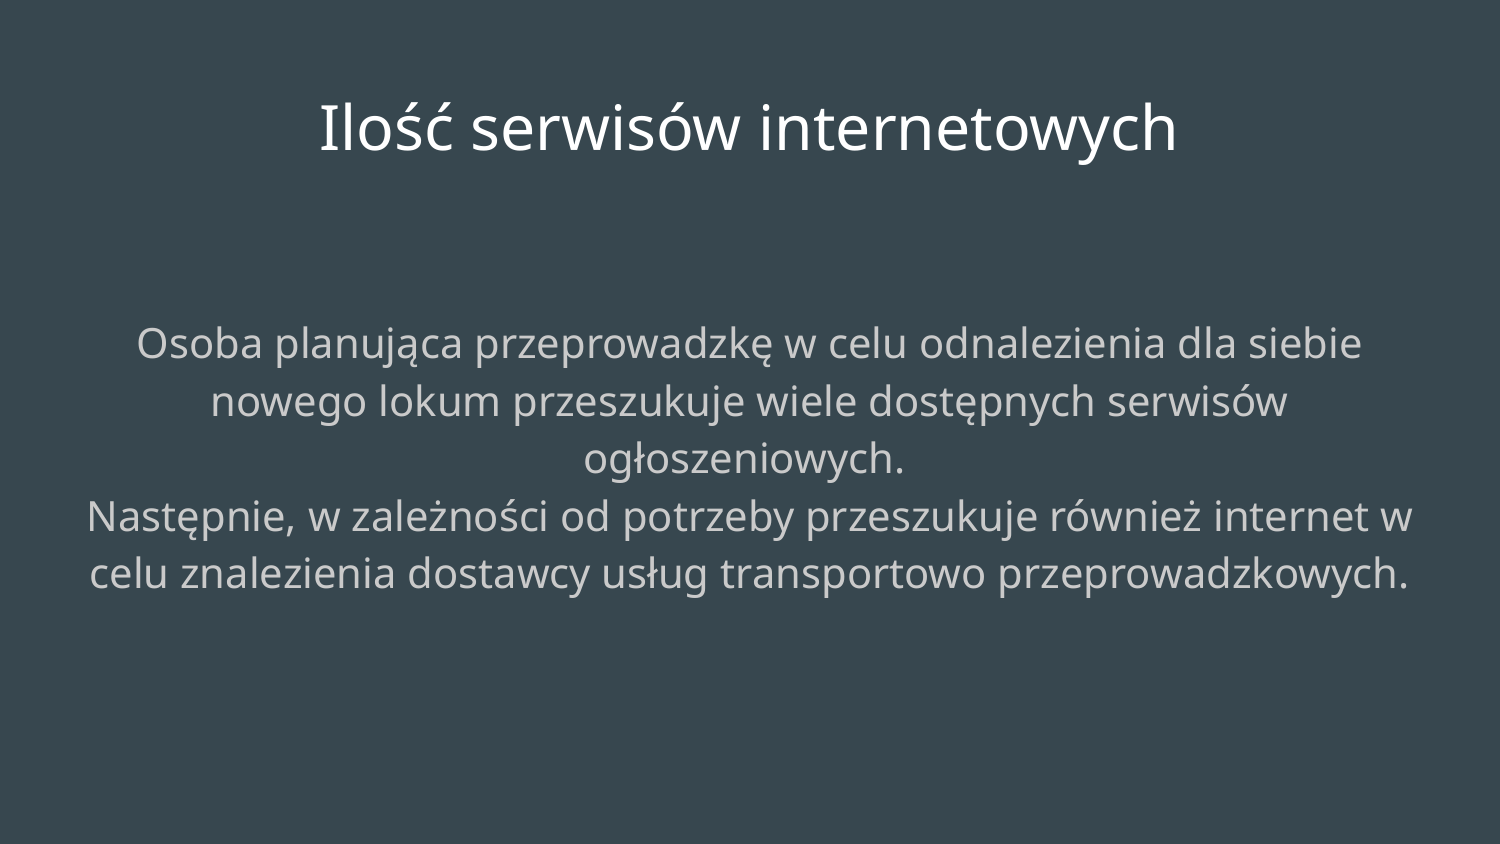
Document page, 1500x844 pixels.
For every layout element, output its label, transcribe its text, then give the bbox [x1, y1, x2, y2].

text_box Ilość serwisów internetowych [51, 72, 1449, 167]
text_box Osoba planująca przeprowadzkę w celu odnalezienia dla siebie nowego lokum przeszukuje wiele dostępnych serwisów ogłoszeniowych. Następnie, w zależności od potrzeby przeszukuje również internet w celu znalezienia dostawcy usług transportowo przeprowadzkowych. [51, 294, 1449, 550]
